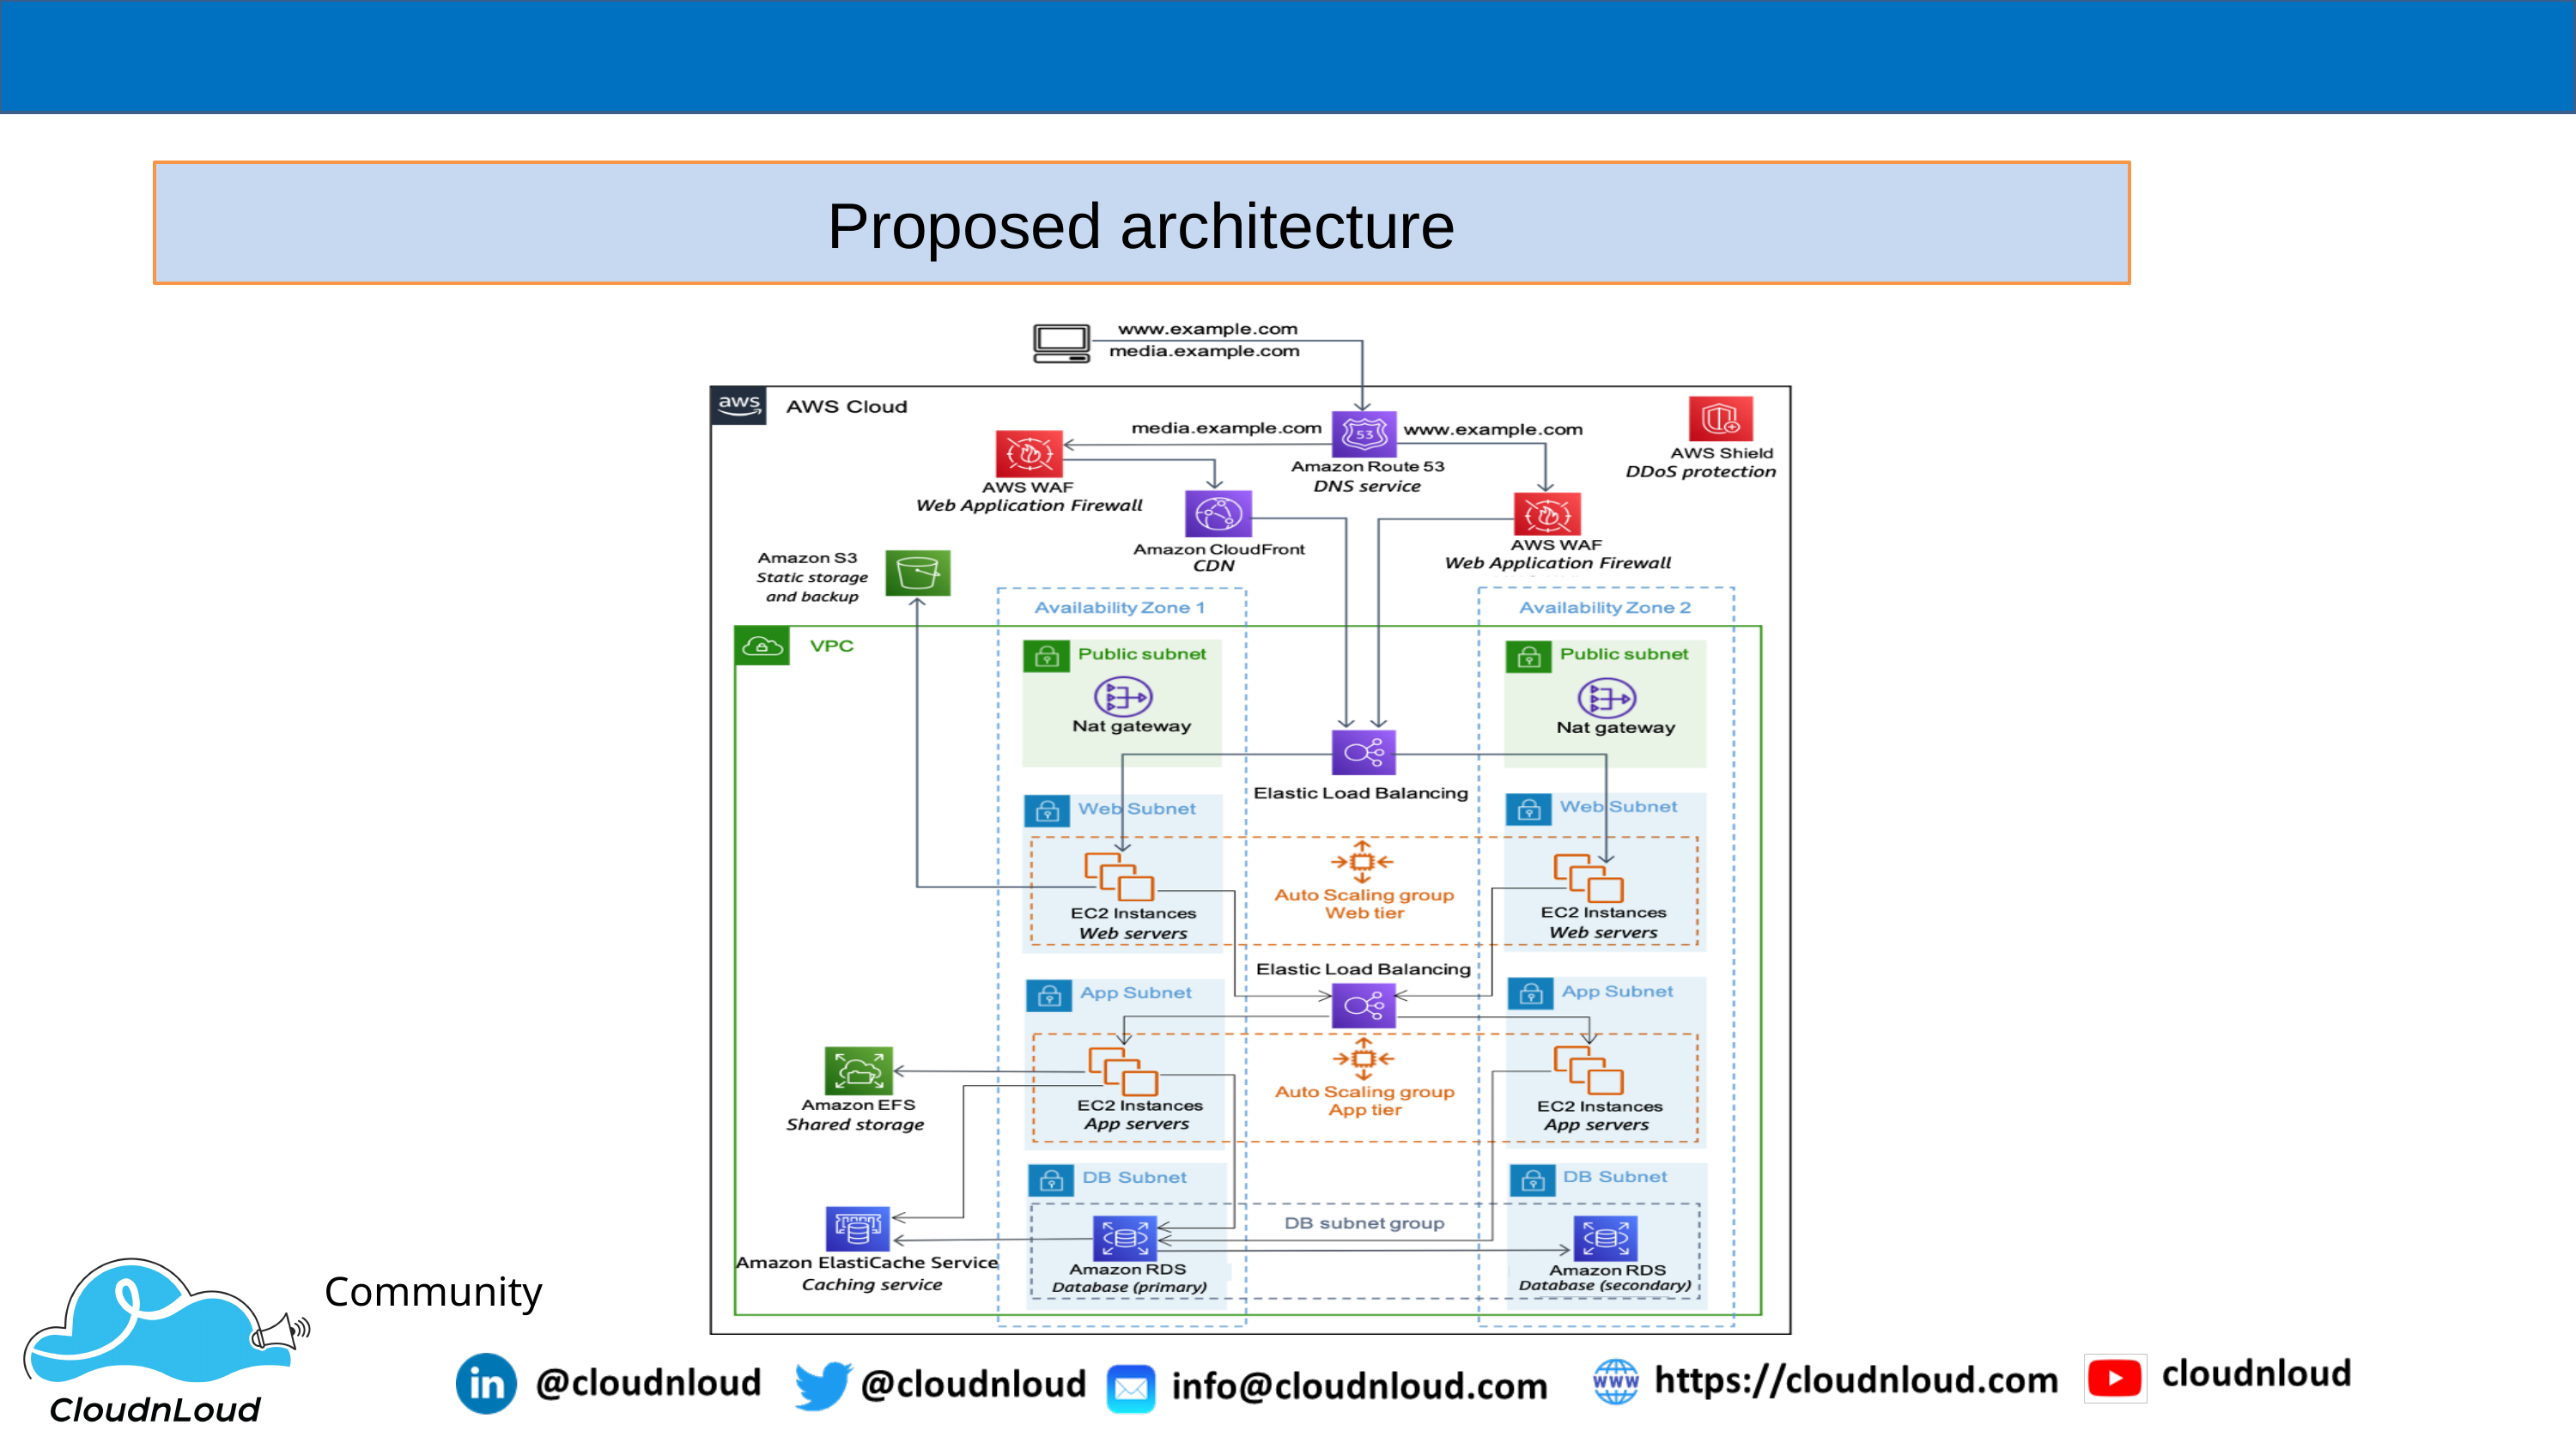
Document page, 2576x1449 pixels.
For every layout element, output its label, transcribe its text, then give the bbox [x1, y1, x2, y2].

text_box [0, 1233, 2409, 1449]
picture [708, 313, 1826, 1336]
text_box [0, 0, 2576, 114]
text_box Proposed architecture [153, 161, 2131, 285]
